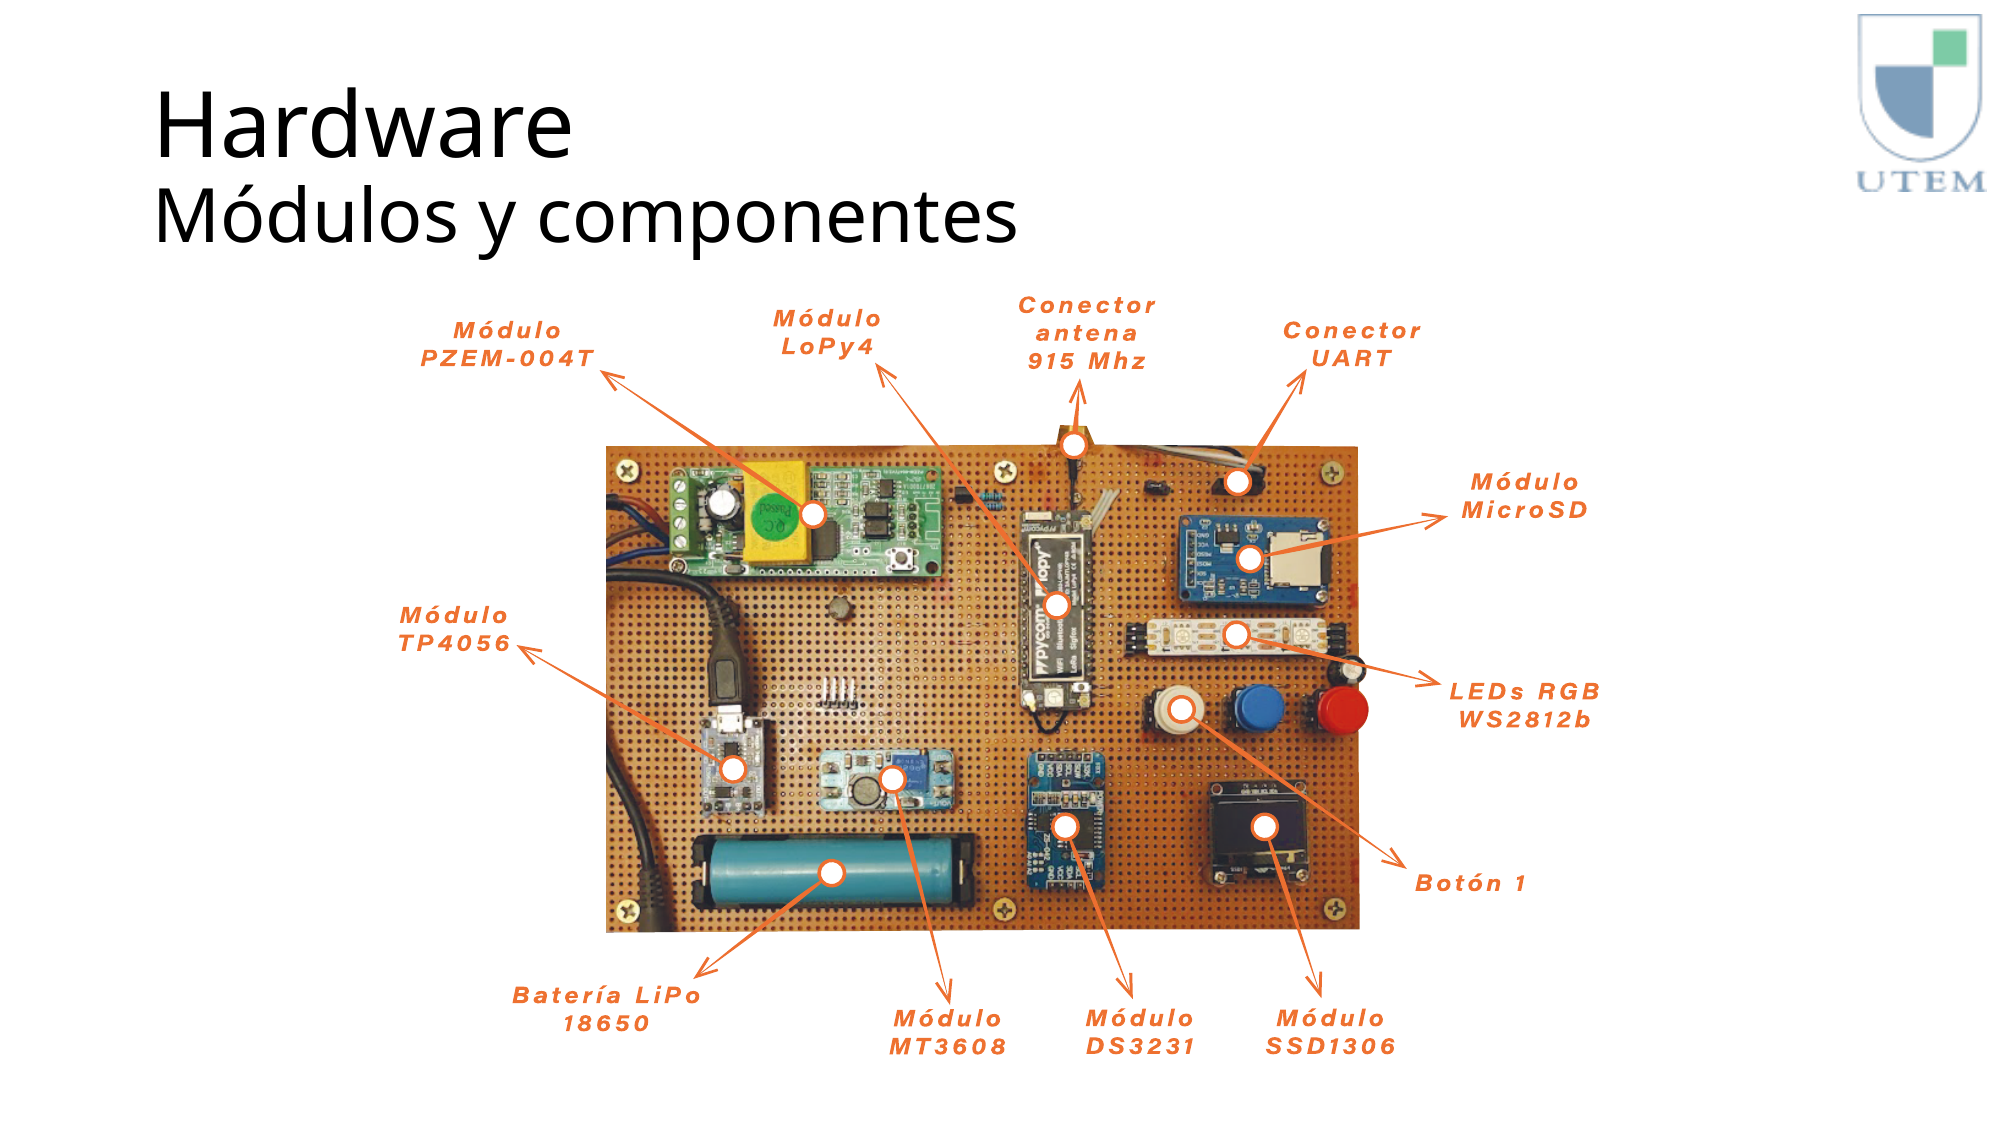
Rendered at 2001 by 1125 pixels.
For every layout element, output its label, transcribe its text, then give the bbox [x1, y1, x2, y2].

picture [1854, 14, 1987, 192]
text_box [396, 293, 1604, 1061]
title Hardware Módulos y componentes [137, 59, 1863, 278]
